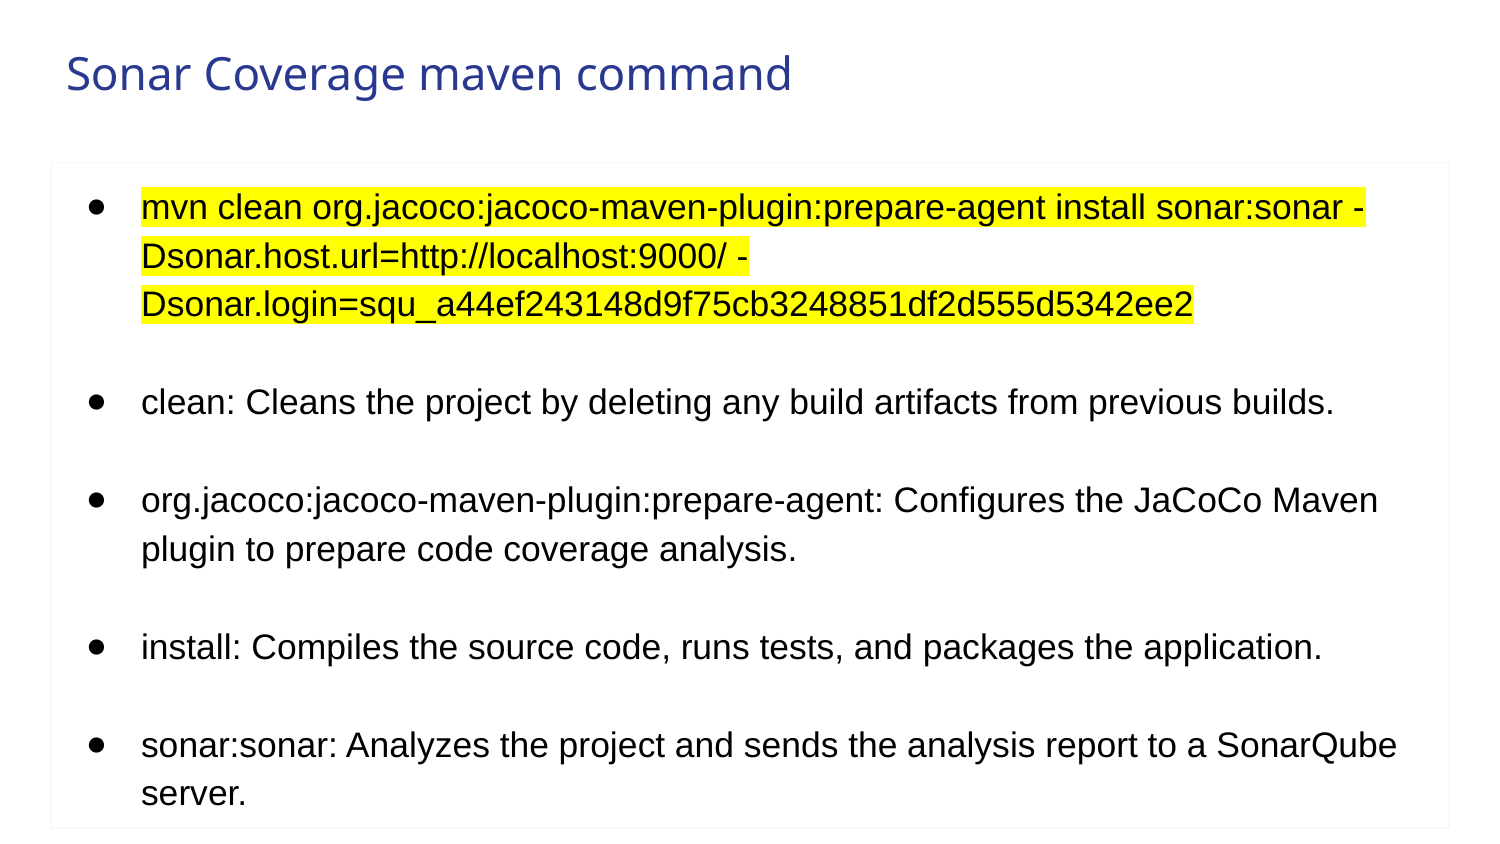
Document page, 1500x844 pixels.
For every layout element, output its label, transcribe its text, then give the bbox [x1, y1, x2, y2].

text_box mvn clean org.jacoco:jacoco-maven-plugin:prepare-agent install sonar:sonar -Dsonar.host.url=http://localhost:9000/ -Dsonar.login=squ_a44ef243148d9f75cb3248851df2d555d5342ee2 clean: Cleans the project by deleting any build artifacts from previous builds. org.jacoco:jacoco-maven-plugin:prepare-agent: Configures the JaCoCo Maven plugin to prepare code coverage analysis. install: Compiles the source code, runs tests, and packages the application. sonar:sonar: Analyzes the project and sends the analysis report to a SonarQube server. [51, 162, 1449, 828]
title Sonar Coverage maven command [51, 29, 1449, 130]
